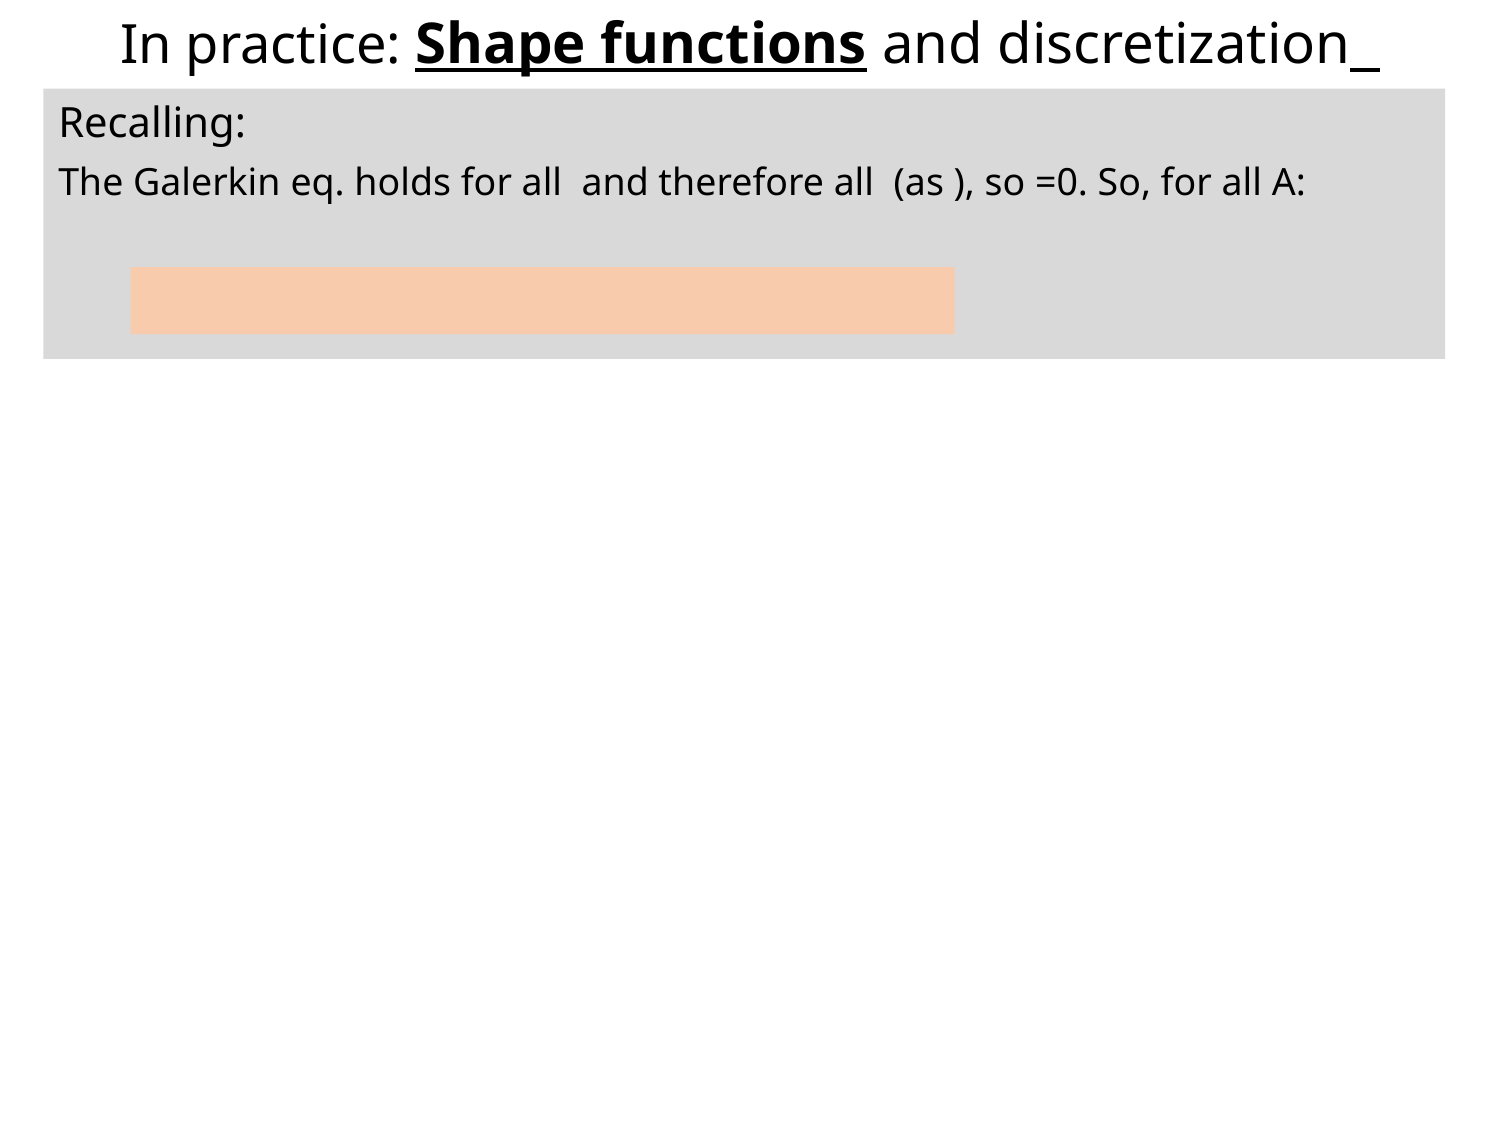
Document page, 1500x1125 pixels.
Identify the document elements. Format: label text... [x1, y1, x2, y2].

text_box [42, 87, 1446, 360]
text_box In practice: Shape functions and discretization [0, 0, 1500, 83]
text_box [130, 266, 956, 335]
